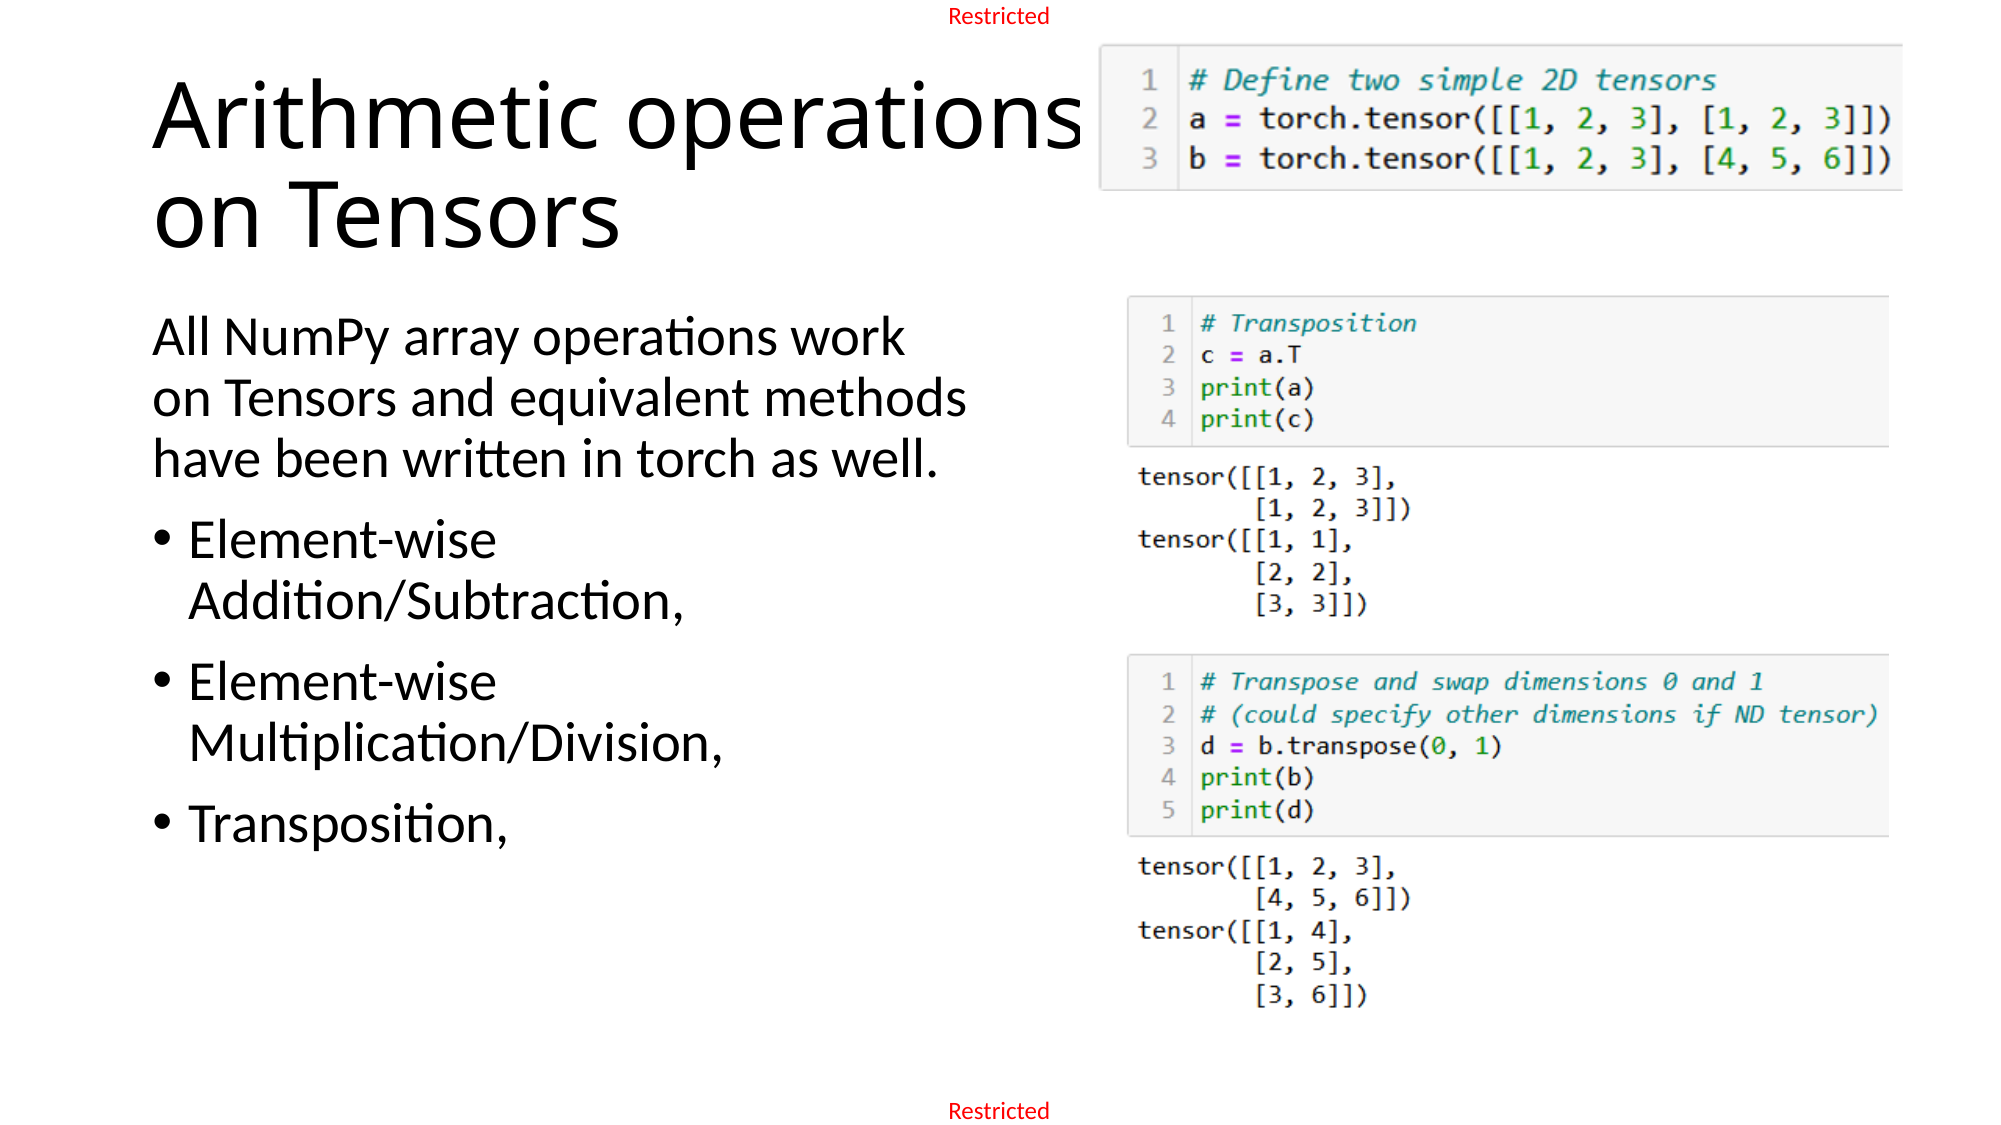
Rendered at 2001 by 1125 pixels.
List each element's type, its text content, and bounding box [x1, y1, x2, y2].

title Arithmetic operations on Tensors [137, 59, 1863, 278]
picture [1080, 37, 1928, 191]
list All NumPy array operations work on Tensors and equivalent methods have been written in torch as well. Element-wise Addition/Subtraction, Element-wise Multiplication/Division, Transposition, Matrix multiplication and dot product, Etc. [137, 299, 988, 1125]
picture [1118, 288, 1889, 1036]
